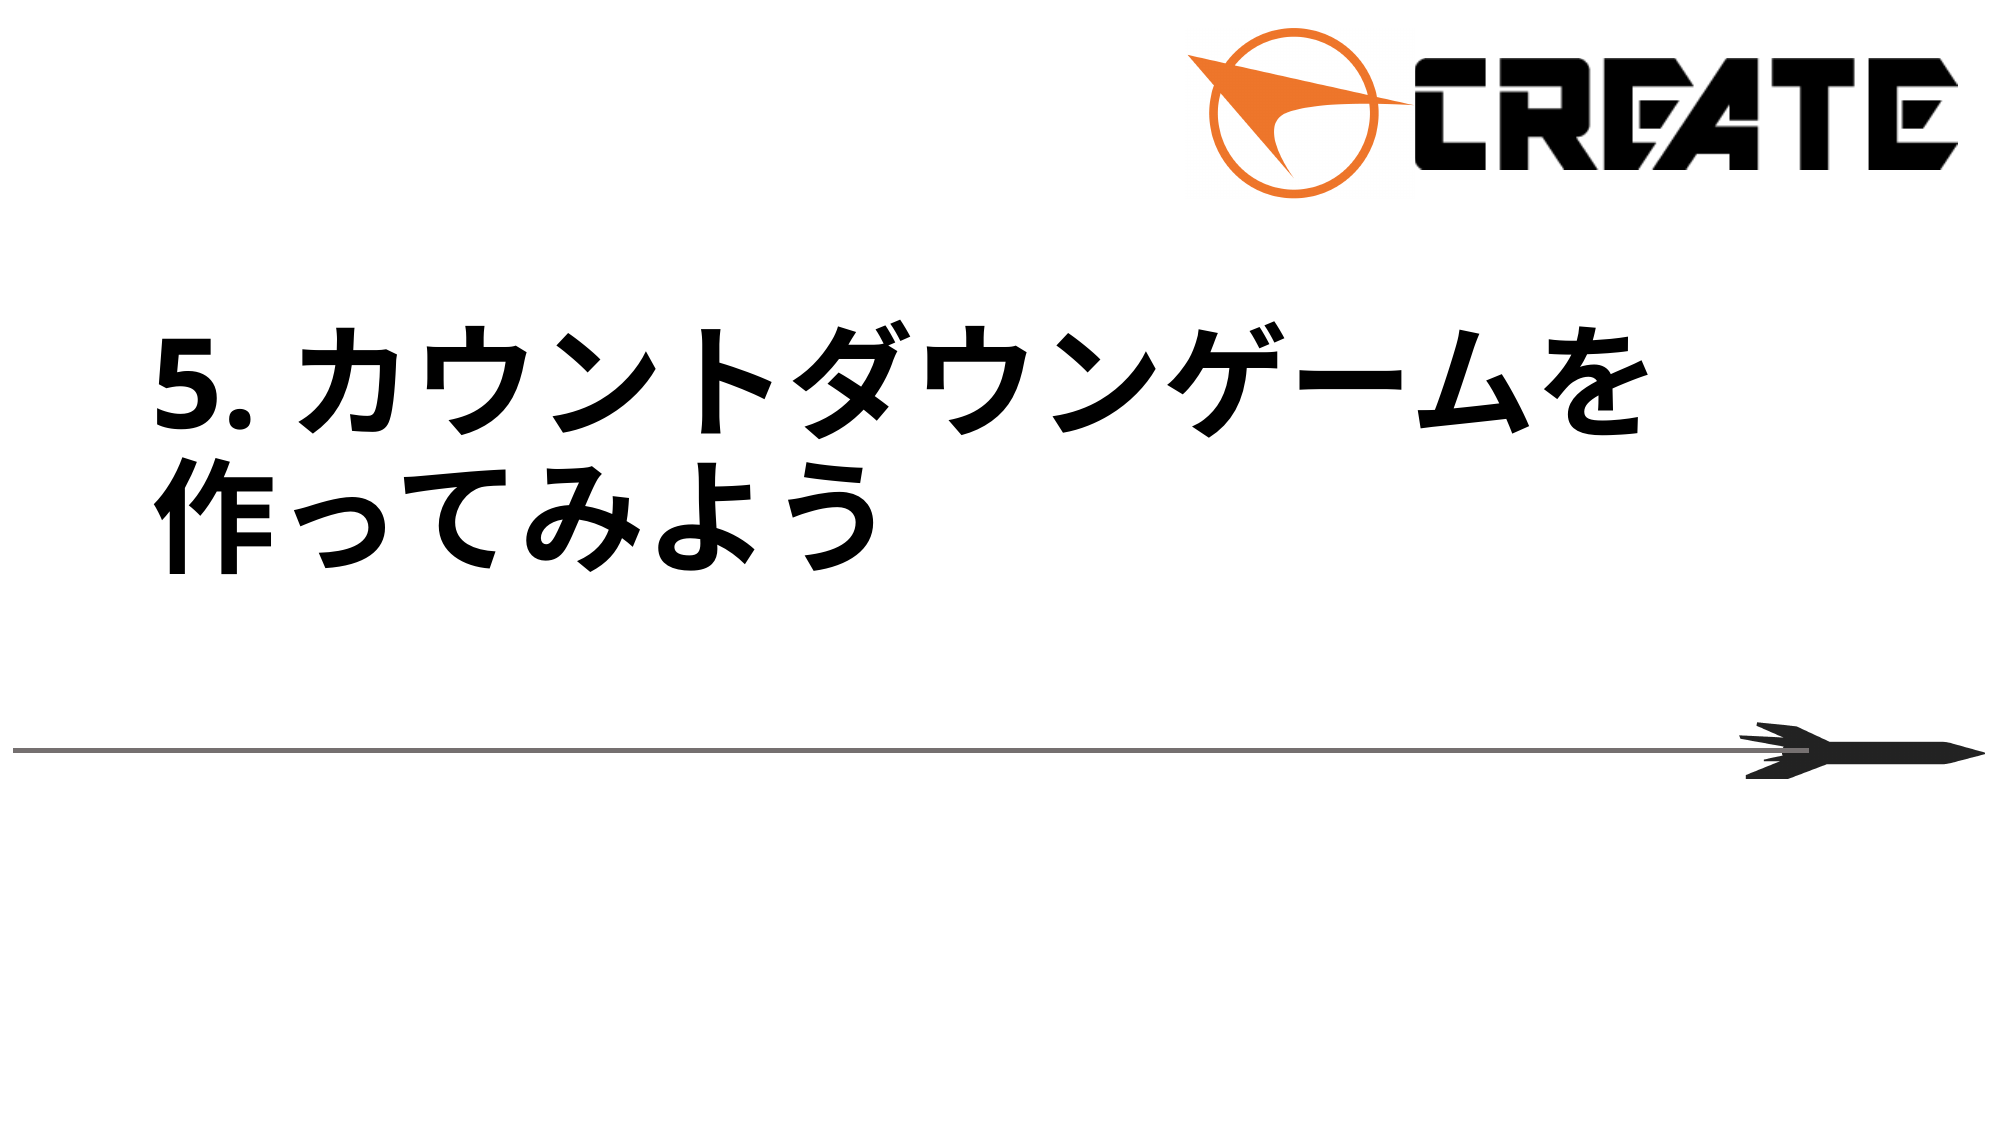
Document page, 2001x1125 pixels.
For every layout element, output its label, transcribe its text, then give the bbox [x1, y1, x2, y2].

title 5.カウントダウンゲームを作ってみよう [136, 280, 1725, 749]
picture [1739, 723, 1985, 779]
picture [1185, 28, 1958, 199]
